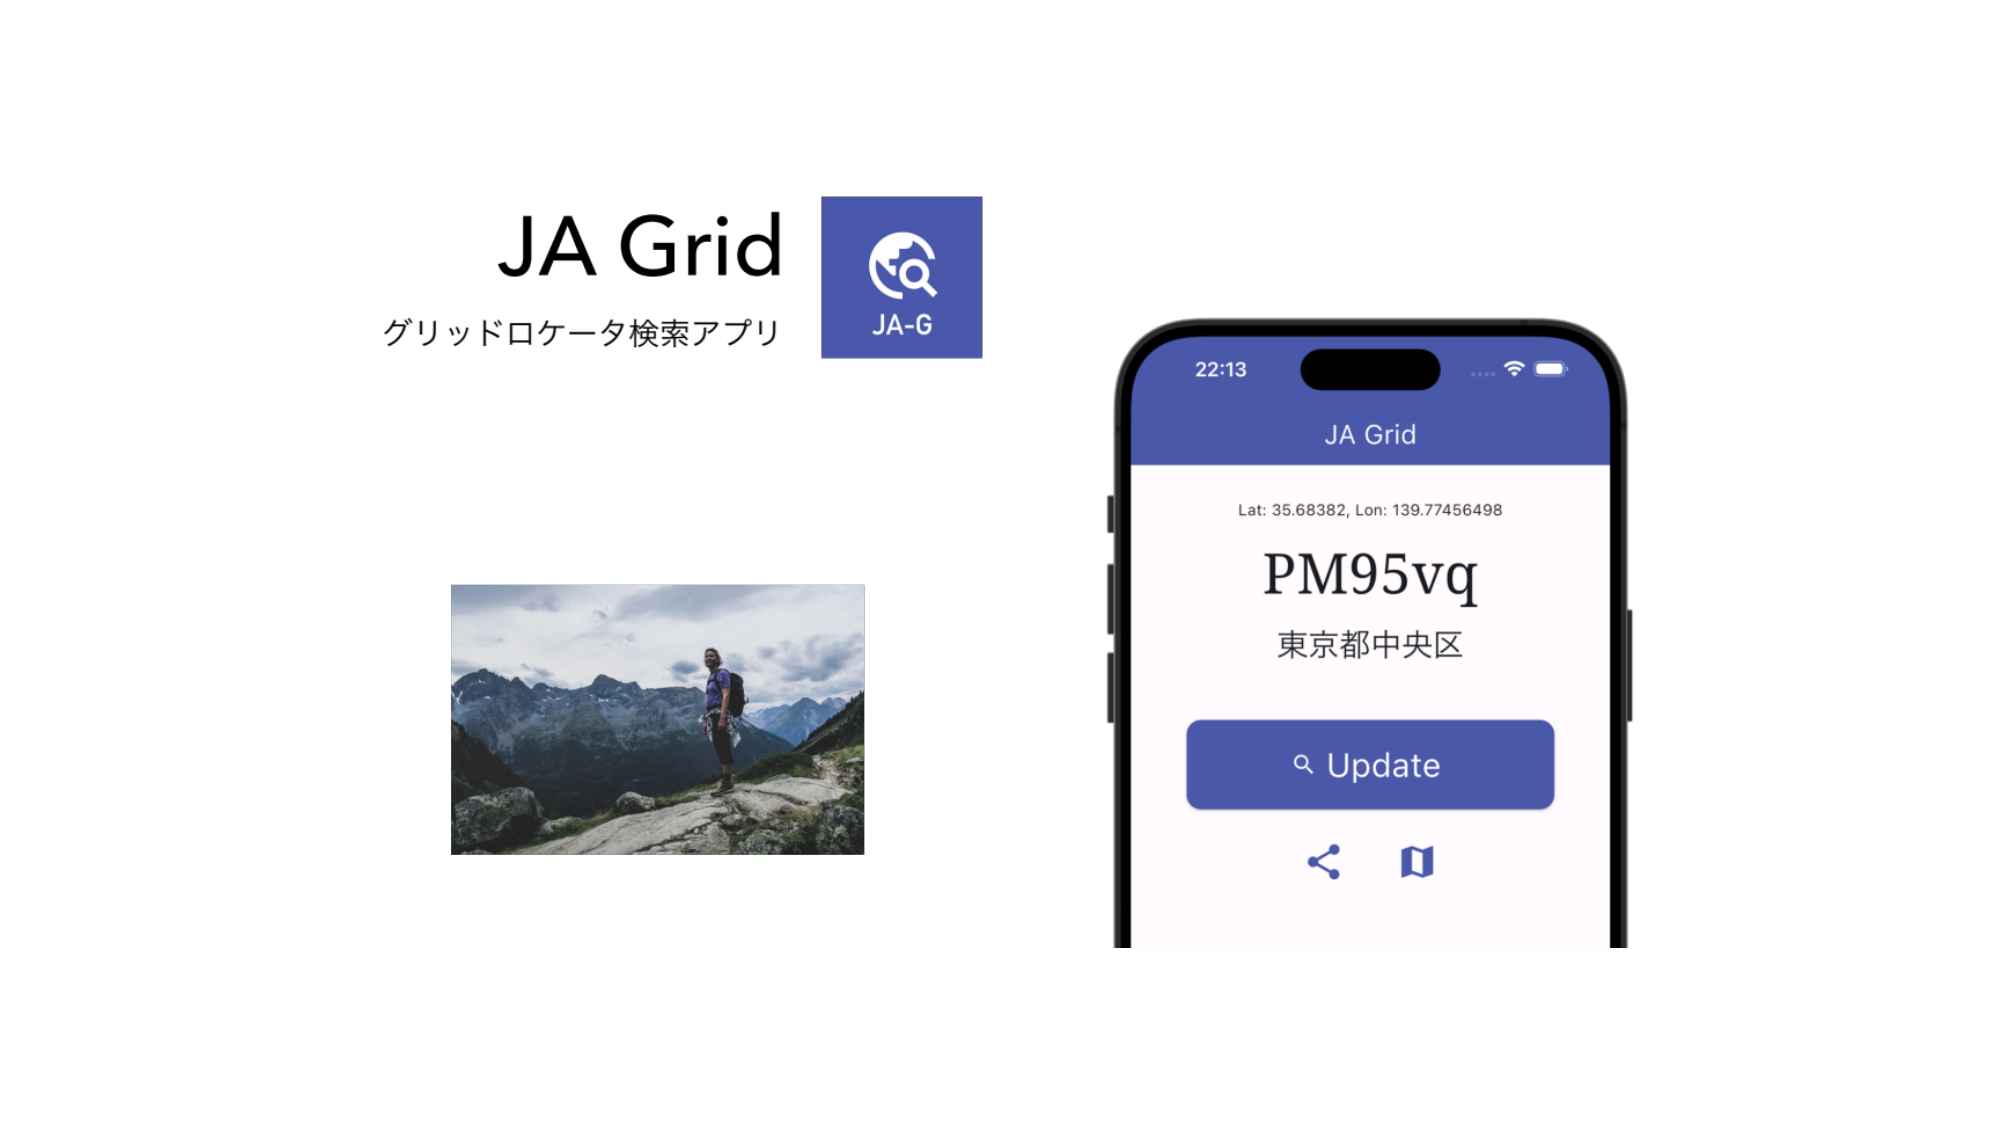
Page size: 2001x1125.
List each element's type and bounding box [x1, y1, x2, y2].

picture [362, 177, 1638, 948]
